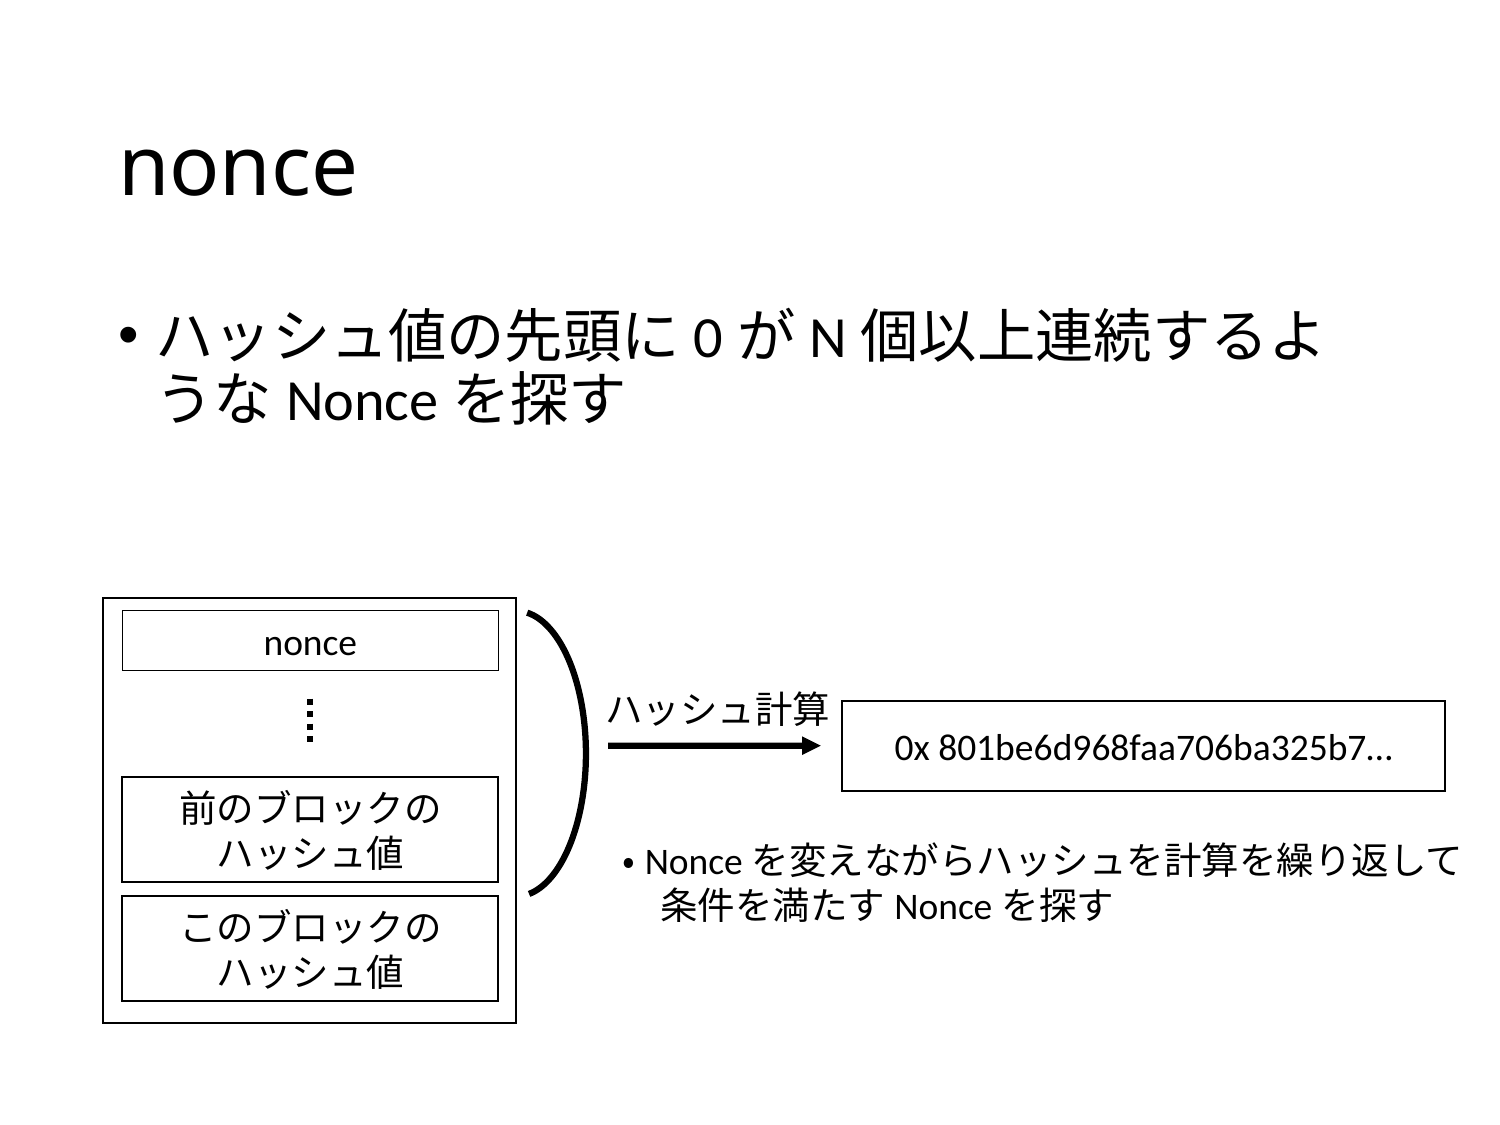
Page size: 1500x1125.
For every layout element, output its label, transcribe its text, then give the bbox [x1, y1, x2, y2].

list ハッシュ値の先頭に0がN個以上連続するようなNonceを探す [103, 299, 1397, 578]
text_box [102, 597, 517, 1024]
text_box ハッシュ計算 [590, 678, 875, 739]
text_box 前のブロックの ハッシュ値 [121, 776, 499, 883]
text_box [516, 612, 587, 895]
text_box ・Nonceを変えながらハッシュを計算を繰り返して 条件を満たすNonceを探す [608, 829, 1492, 935]
title nonce [103, 59, 1397, 278]
text_box 0x 801be6d968faa706ba325b7… [841, 700, 1446, 792]
text_box このブロックの ハッシュ値 [121, 895, 499, 1002]
text_box nonce [122, 610, 499, 671]
